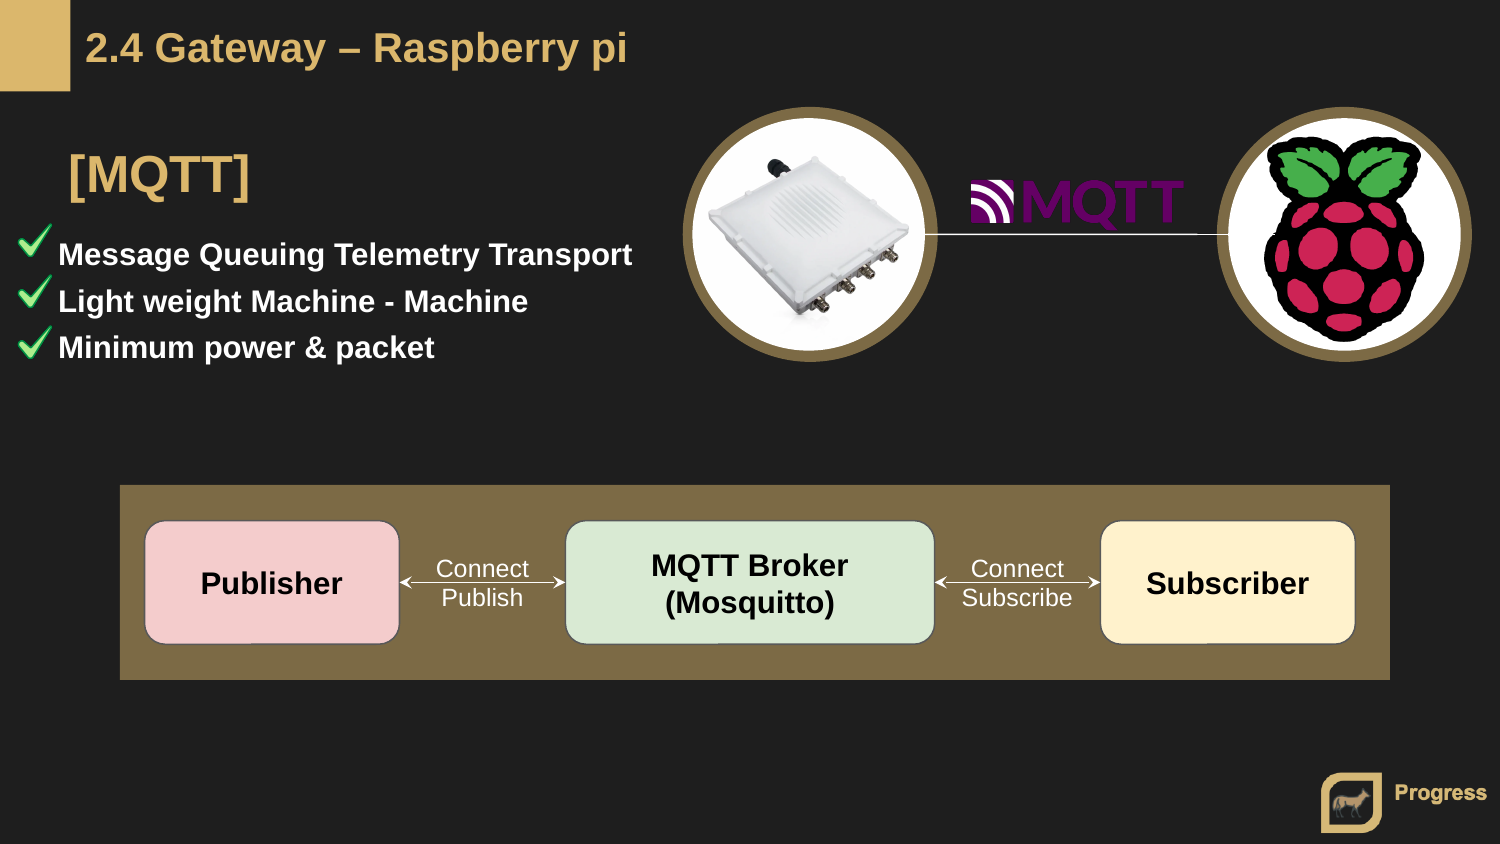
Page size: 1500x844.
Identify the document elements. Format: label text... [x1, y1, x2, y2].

picture [15, 220, 55, 260]
text_box Subscriber [1100, 520, 1356, 645]
text_box [119, 484, 1390, 680]
text_box [MQTT] [53, 132, 342, 211]
text_box [1217, 243, 1222, 271]
text_box [762, 106, 858, 116]
text_box [0, 0, 71, 92]
text_box [1313, 358, 1376, 362]
picture [15, 322, 55, 363]
picture [1304, 760, 1500, 844]
text_box [1297, 106, 1392, 116]
text_box [1465, 193, 1472, 276]
text_box [929, 188, 938, 232]
text_box Connect Subscribe [942, 590, 1092, 620]
text_box [929, 244, 938, 281]
text_box MQTT Broker (Mosquitto) [565, 520, 935, 645]
text_box Connect Subscribe [942, 544, 1092, 581]
text_box Message Queuing Telemetry Transport Light weight Machine - Machine Minimum power & packet [43, 217, 838, 373]
picture [960, 174, 1194, 234]
picture [15, 271, 55, 311]
text_box 2.4 Gateway – Raspberry pi [71, 12, 651, 78]
text_box Connect Publish [416, 544, 549, 581]
text_box [683, 201, 687, 217]
text_box Publisher [144, 520, 400, 645]
picture [1227, 117, 1461, 351]
text_box [1216, 198, 1222, 233]
text_box Connect Publish [416, 590, 549, 620]
picture [692, 117, 926, 351]
